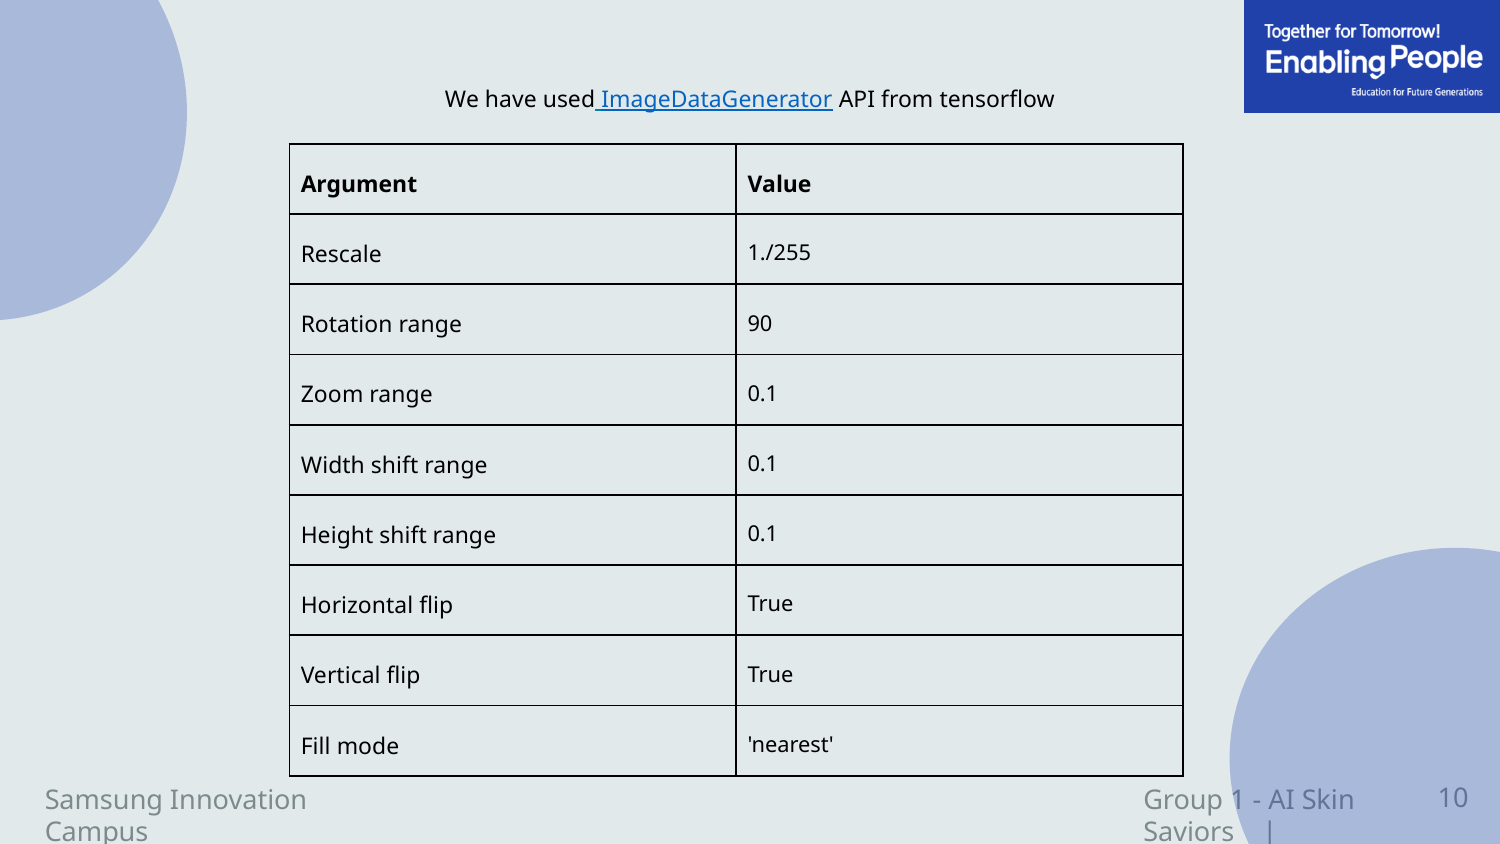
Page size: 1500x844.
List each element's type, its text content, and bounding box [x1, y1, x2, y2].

table_cell 90 [737, 285, 1182, 354]
table_cell Rotation range [290, 285, 735, 354]
table_cell 0.1 [737, 496, 1182, 564]
picture [1244, 0, 1500, 113]
table_cell True [737, 636, 1182, 705]
table_cell Zoom range [290, 355, 735, 424]
table_cell 'nearest' [737, 706, 1182, 775]
table_cell Width shift range [290, 426, 735, 494]
table_cell Vertical flip [290, 636, 735, 705]
table_cell True [737, 566, 1182, 634]
table_cell Horizontal flip [290, 566, 735, 634]
table_cell Rescale [290, 215, 735, 283]
table_cell Height shift range [290, 496, 735, 564]
text_box [0, 0, 187, 321]
table_cell 0.1 [737, 426, 1182, 494]
table_cell 0.1 [737, 355, 1182, 424]
table_header Value [737, 157, 1182, 213]
table_header Argument [290, 157, 735, 213]
text_box We have used ImageDataGenerator API from tensorflow [257, 41, 1243, 157]
text_box [1229, 547, 1500, 844]
table_cell 1./255 [737, 215, 1182, 283]
table_cell Fill mode [290, 706, 735, 775]
